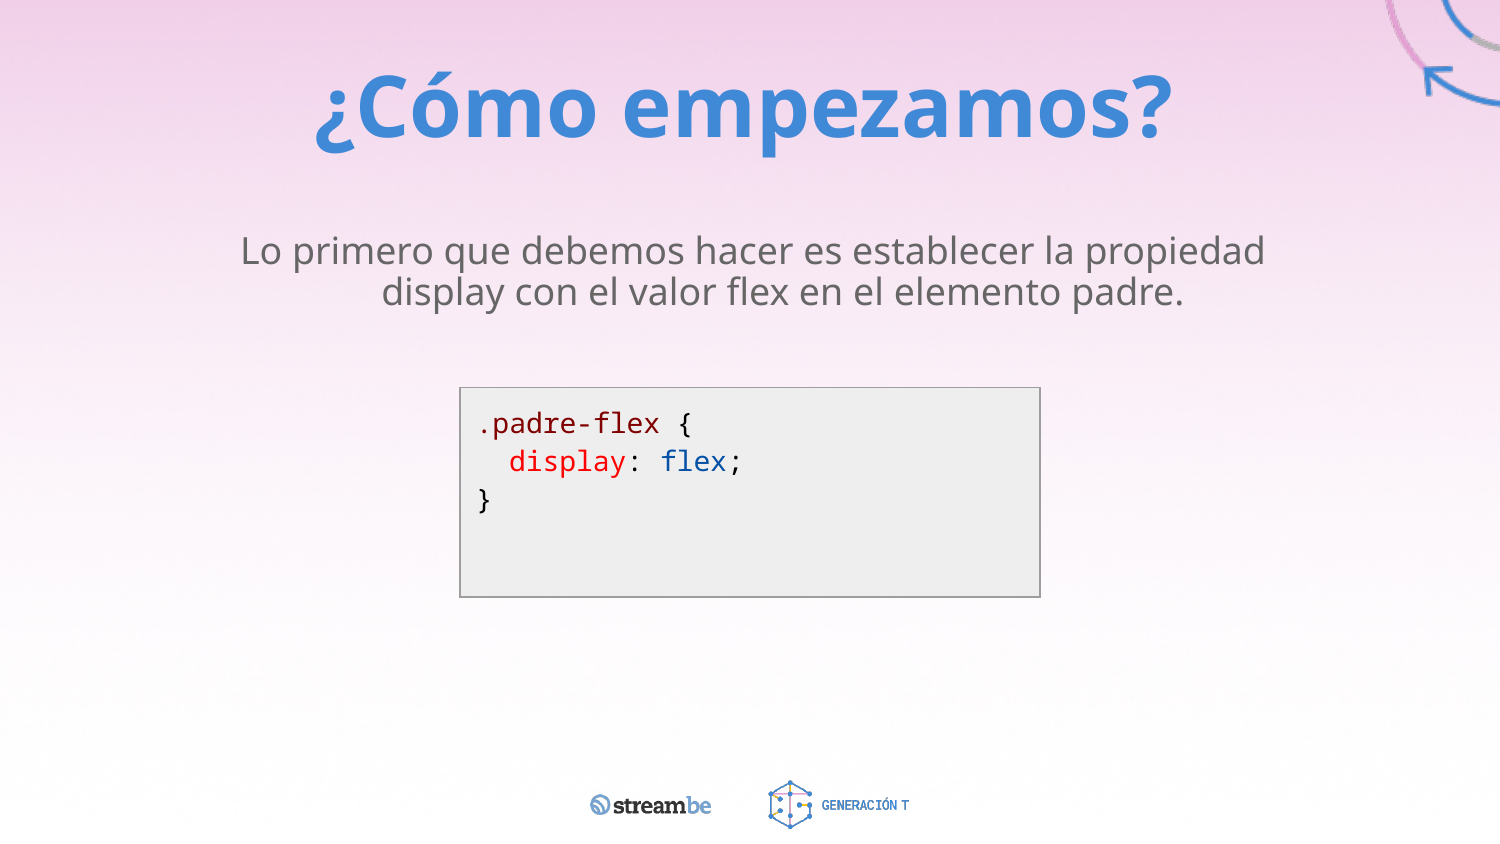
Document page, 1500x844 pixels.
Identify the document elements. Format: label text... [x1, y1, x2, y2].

text_box [460, 387, 1500, 463]
table_header .padre-flex { display: flex; } [461, 463, 1039, 596]
title ¿Cómo empezamos? [182, 27, 1308, 162]
subtitle Lo primero que debemos hacer es establecer la propiedad display con el valor flex en el elemento padre. [183, 226, 1309, 431]
picture [0, 0, 1500, 844]
